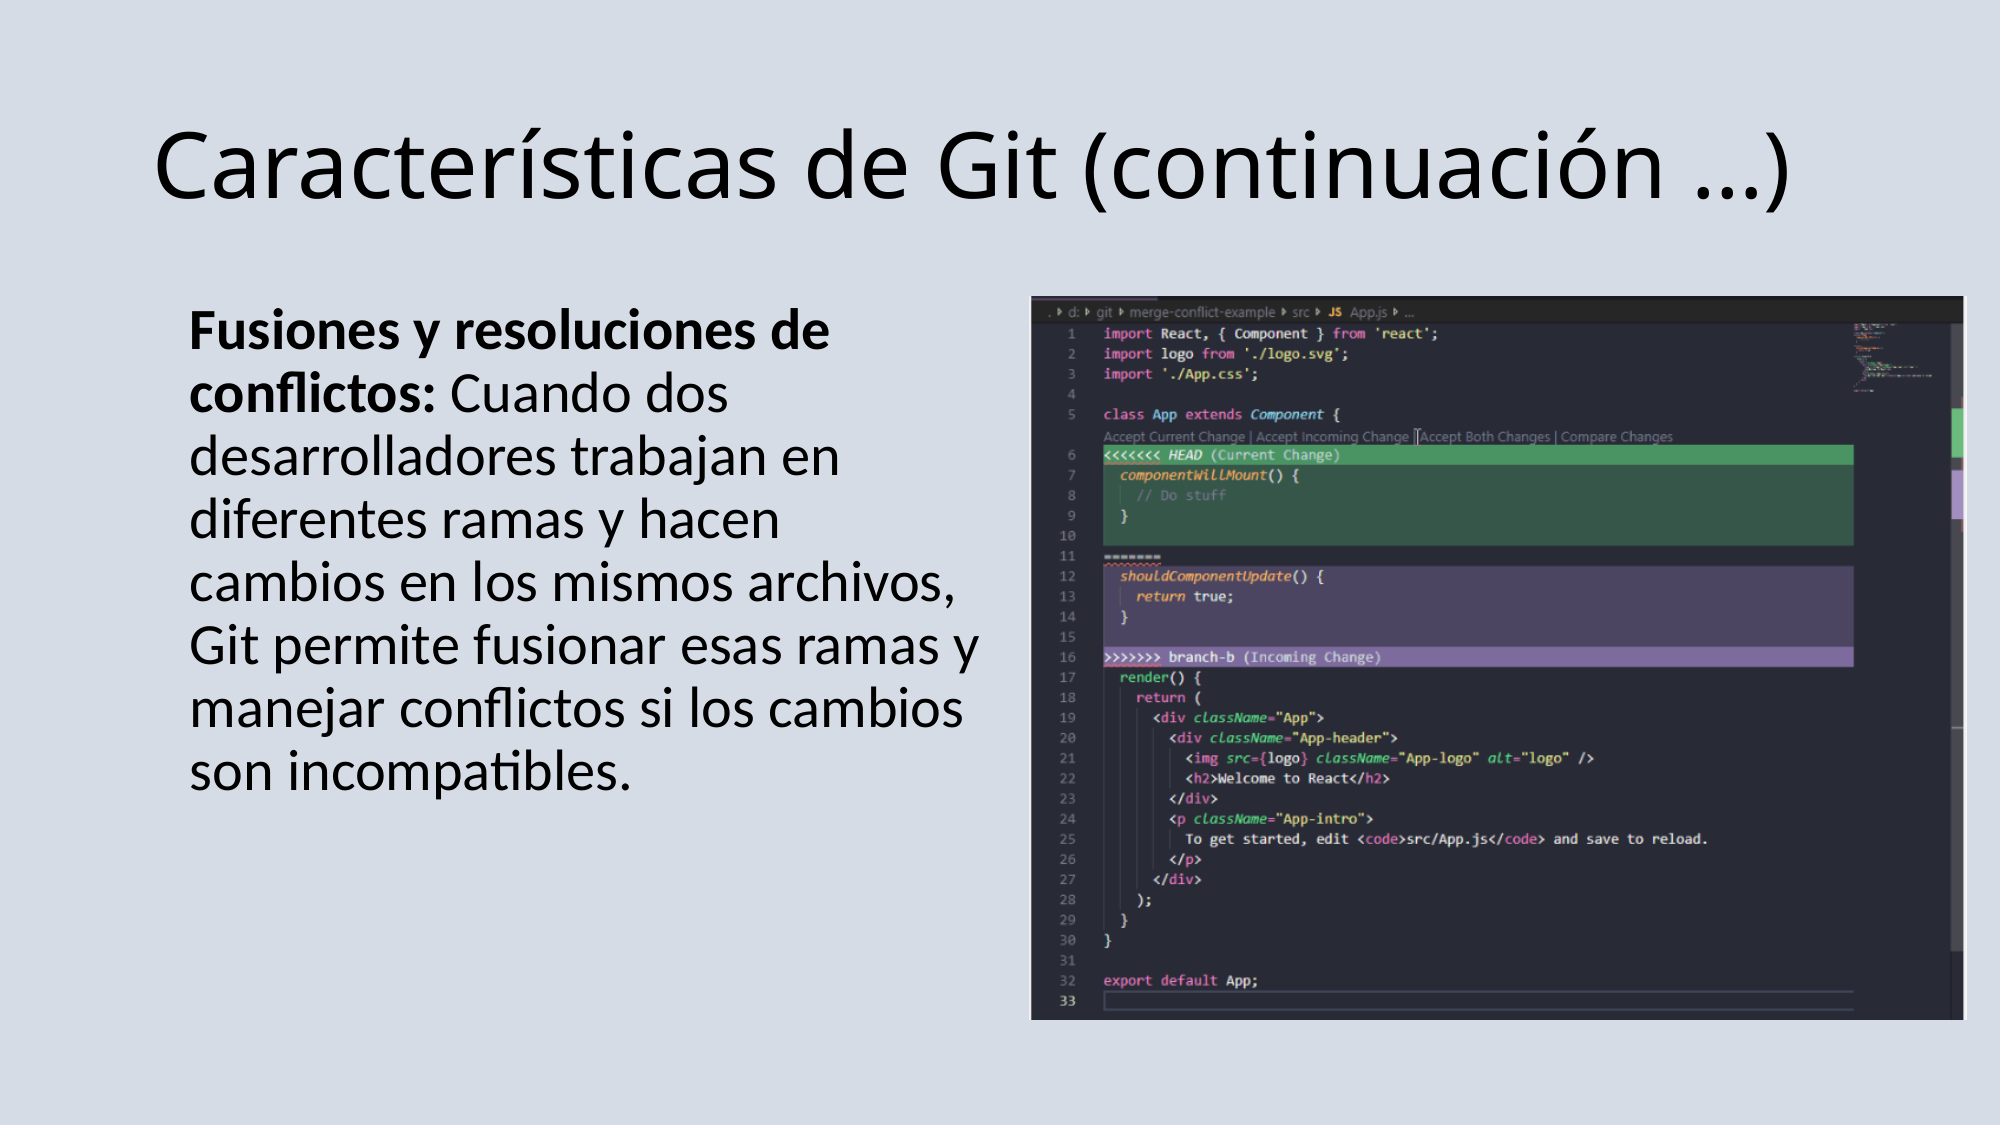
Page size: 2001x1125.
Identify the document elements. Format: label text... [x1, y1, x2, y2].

list Fusiones y resoluciones de conflictos: Cuando dos desarrolladores trabajan en diferentes ramas y hacen cambios en los mismos archivos, Git permite fusionar esas ramas y manejar conflictos si los cambios son incompatibles. [137, 291, 997, 1020]
title Características de Git (continuación …) [137, 59, 1863, 278]
picture [1028, 296, 1967, 1020]
